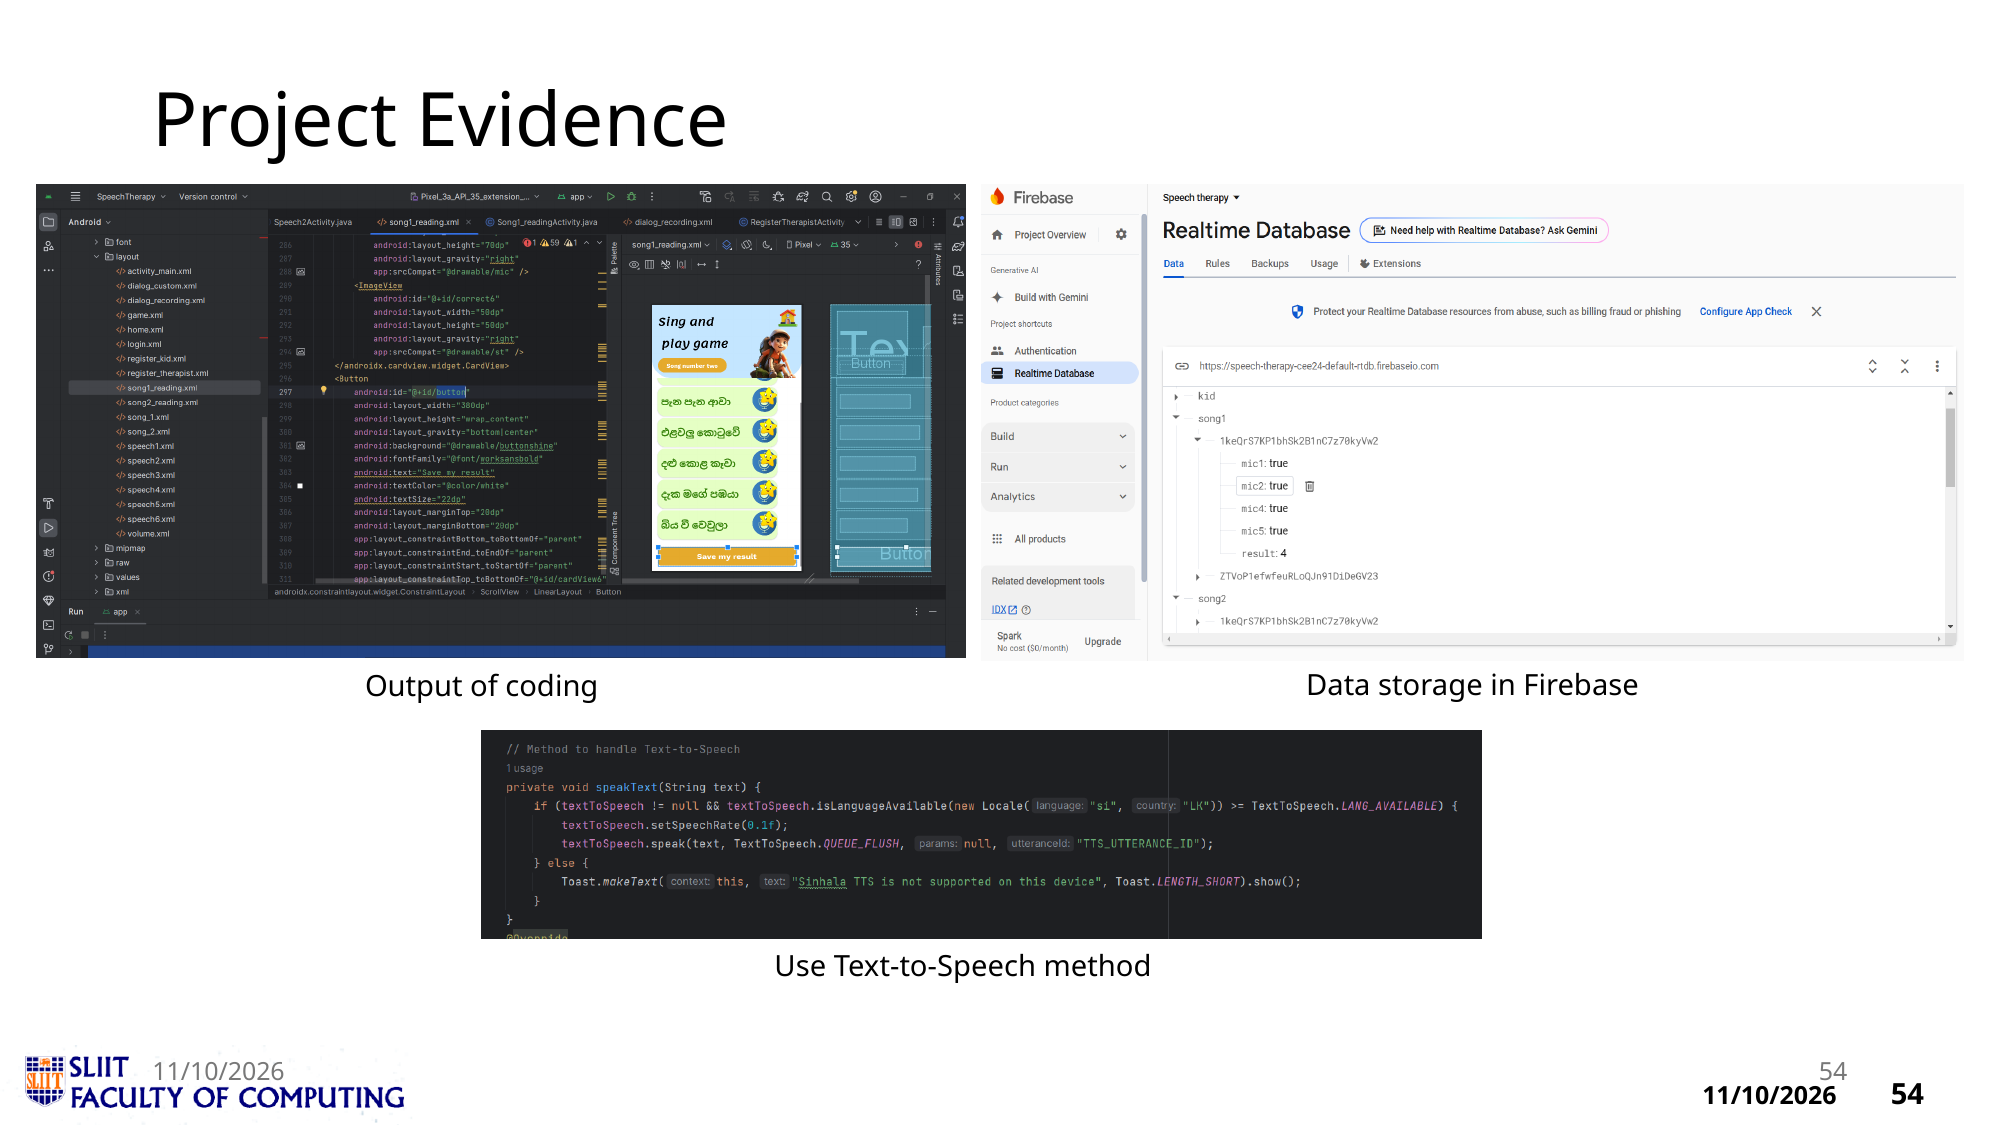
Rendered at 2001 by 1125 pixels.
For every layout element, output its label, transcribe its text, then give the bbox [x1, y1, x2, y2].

text_box Data storage in Firebase [1178, 662, 1767, 709]
text_box Output of coding [113, 659, 851, 710]
picture [481, 729, 1483, 940]
title Project Evidence [137, 59, 1793, 186]
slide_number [137, 1042, 588, 1103]
picture [0, 1045, 413, 1125]
slide_number 54 [1412, 1042, 1863, 1103]
picture [981, 184, 1964, 662]
text_box Use Text-to-Speech method [625, 940, 1301, 991]
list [36, 183, 966, 659]
